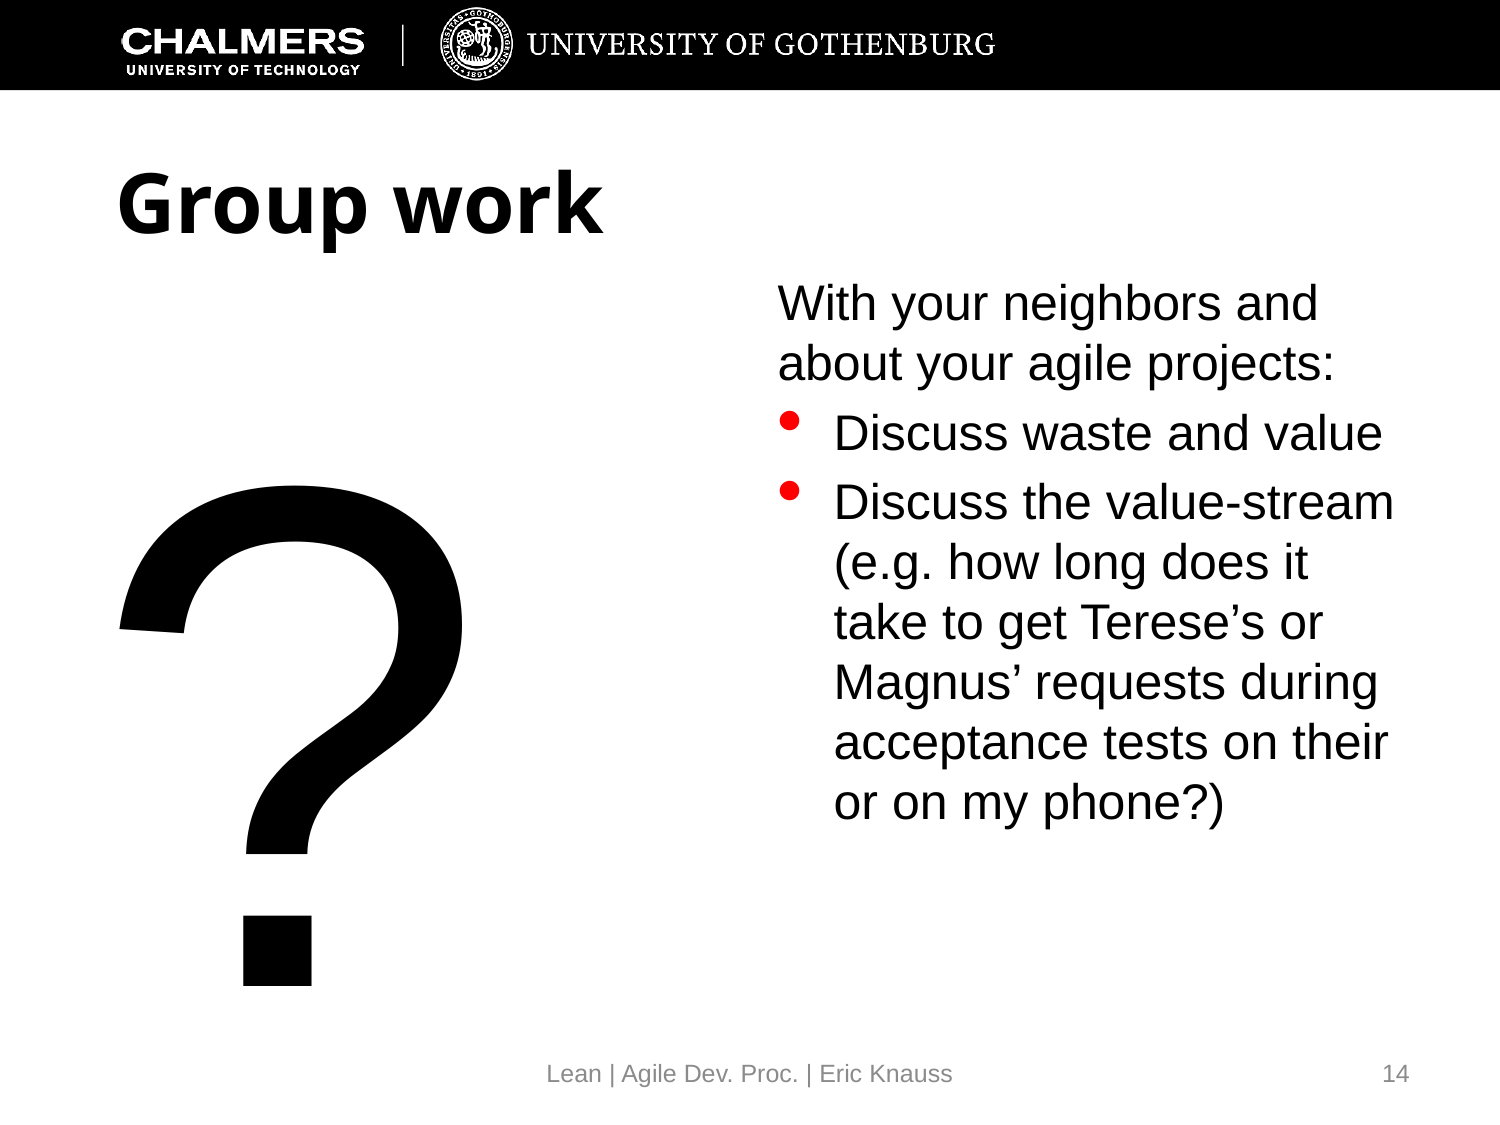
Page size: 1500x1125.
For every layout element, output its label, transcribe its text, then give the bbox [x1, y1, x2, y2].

slide_number 14 [1074, 1042, 1425, 1103]
picture [112, 7, 999, 84]
list ? [75, 262, 738, 1005]
title Group work [100, 137, 1500, 263]
footer Lean | Agile Dev. Proc. | Eric Knauss [425, 1042, 1074, 1103]
list With your neighbors and about your agile projects: Discuss waste and value Discuss the value-stream (e.g. how long does it take to get Terese’s or Magnus’ requests during acceptance tests on their or on my phone?) [762, 262, 1425, 1005]
